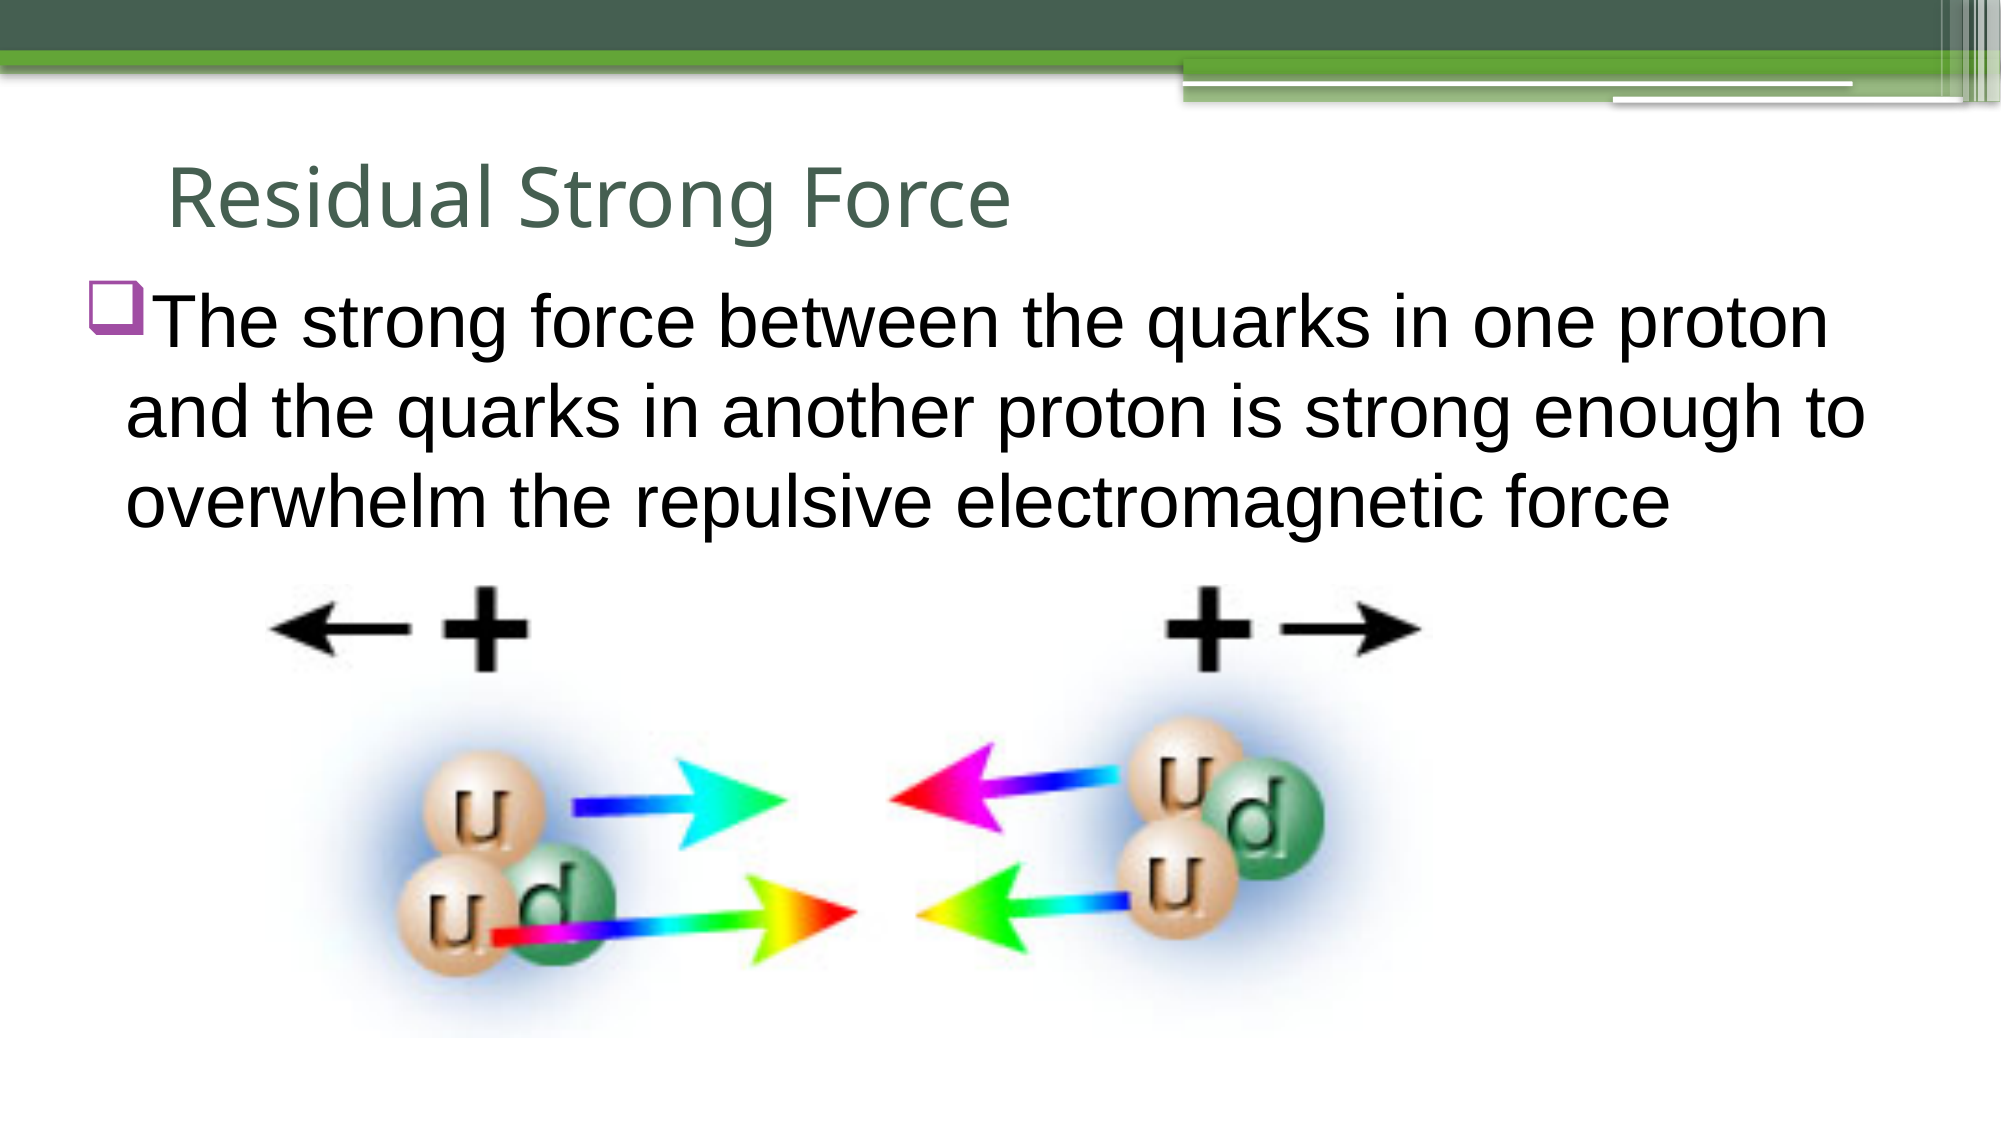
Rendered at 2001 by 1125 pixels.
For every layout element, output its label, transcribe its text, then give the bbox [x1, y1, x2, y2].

list The strong force between the quarks in one proton and the quarks in another proton is strong enough to overwhelm the repulsive electromagnetic force [51, 265, 1949, 941]
title Residual Strong Force [150, 99, 1850, 265]
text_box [264, 584, 1434, 1038]
